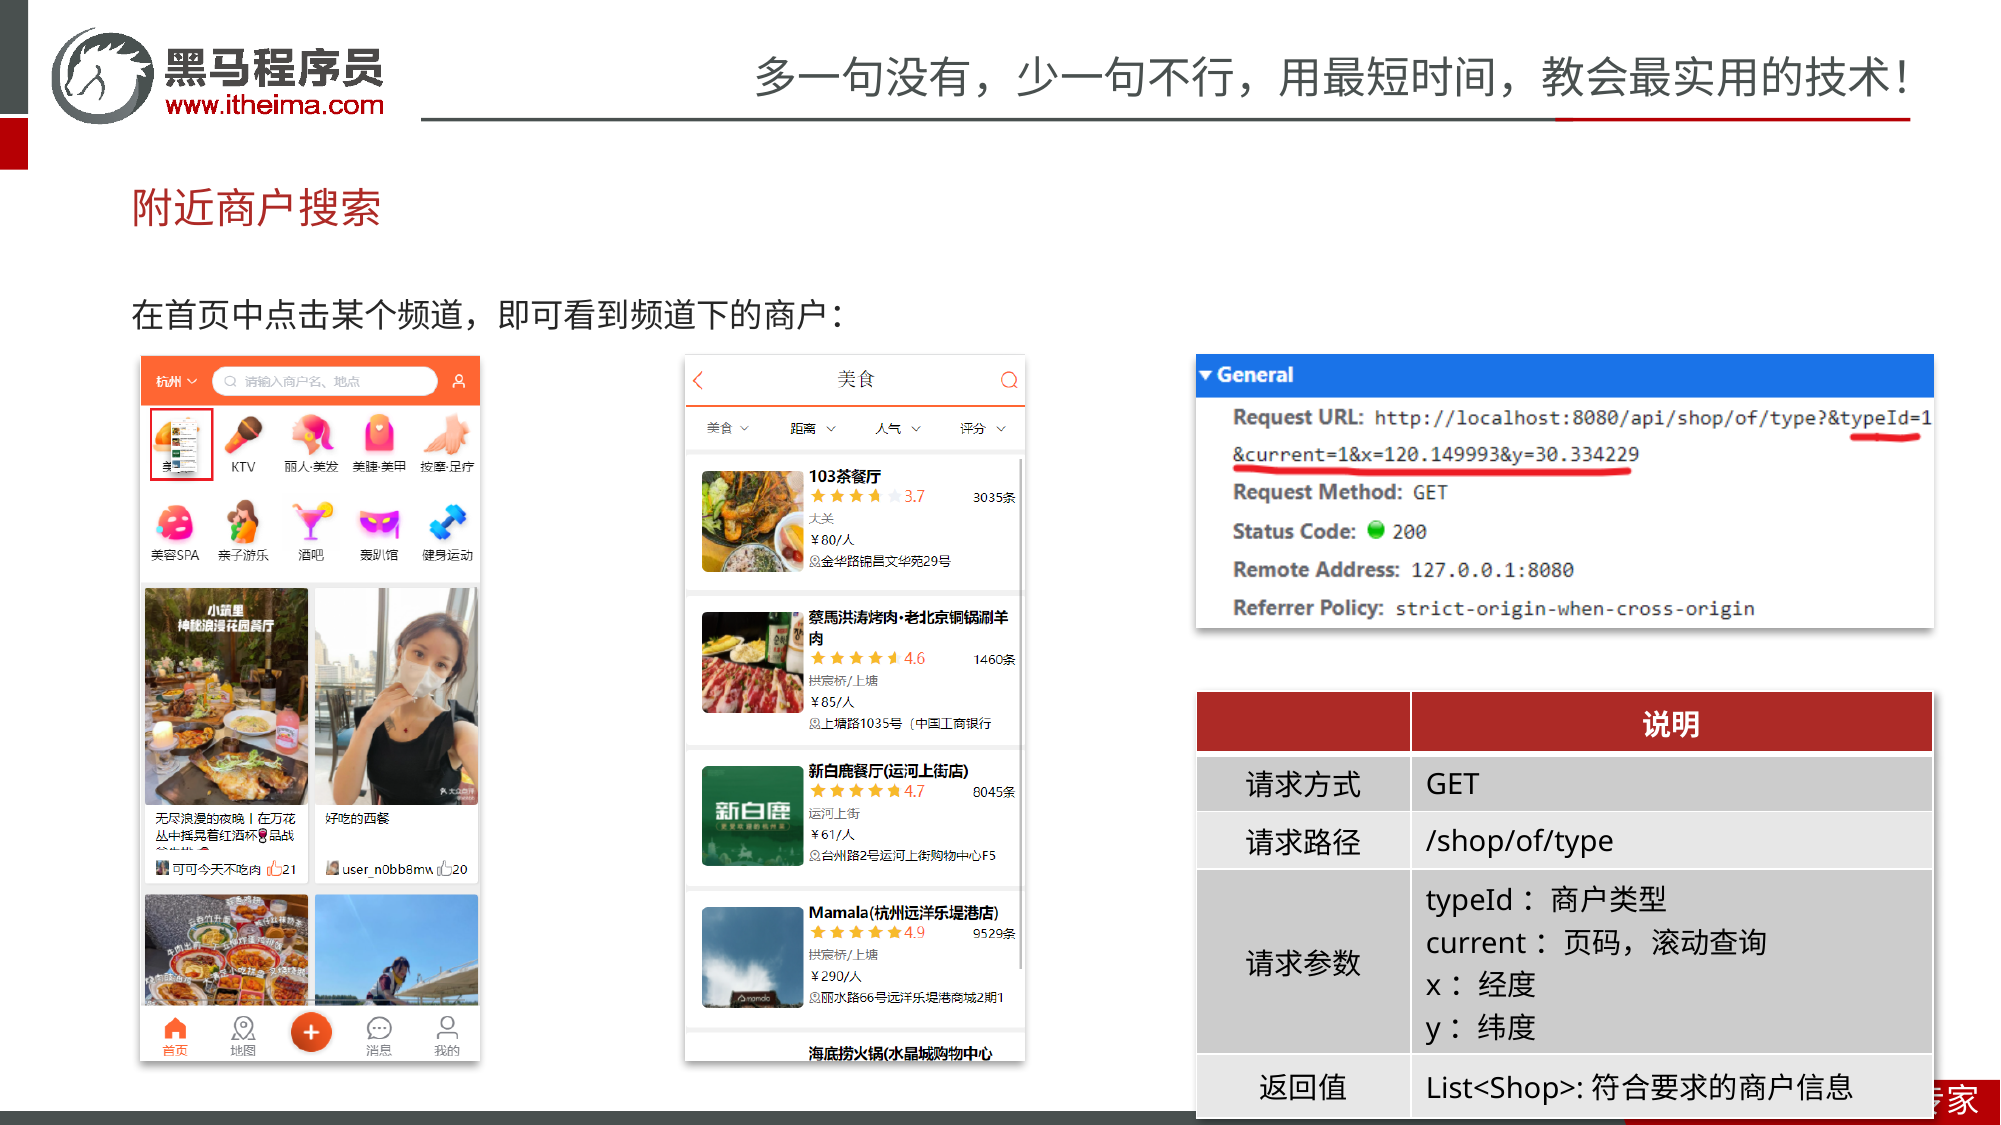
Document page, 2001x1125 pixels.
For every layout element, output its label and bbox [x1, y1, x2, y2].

table_header [1197, 692, 1410, 751]
table_cell [1197, 757, 1410, 811]
table_cell [1197, 812, 1410, 868]
picture [140, 354, 480, 1061]
table_header [1412, 692, 1932, 751]
table_cell [1197, 870, 1410, 1053]
table_cell [1412, 870, 1932, 1053]
picture [50, 26, 384, 125]
list [116, 266, 1910, 843]
table_cell [1412, 757, 1932, 811]
table_cell [1412, 812, 1932, 868]
picture [685, 354, 1025, 1061]
table_cell [1197, 1055, 1410, 1117]
table_cell [1412, 1055, 1932, 1117]
text_box [116, 174, 1872, 239]
picture [1196, 354, 1934, 628]
